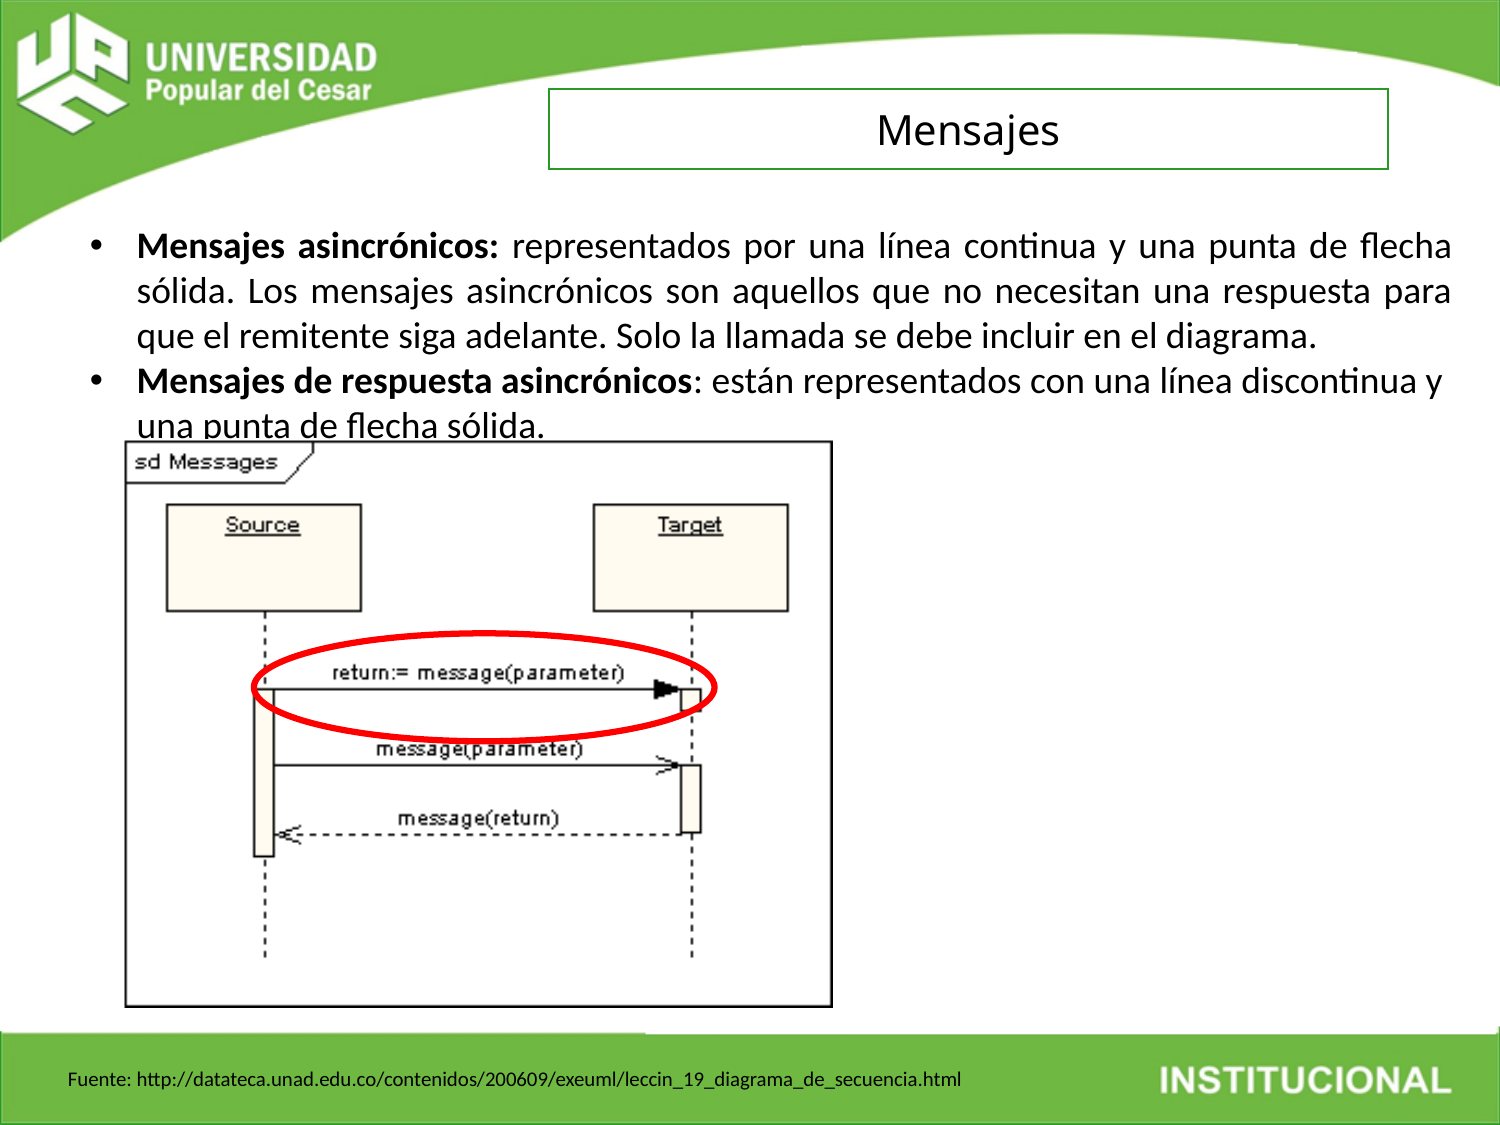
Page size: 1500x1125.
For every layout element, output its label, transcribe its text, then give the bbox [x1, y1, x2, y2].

text_box Mensajes [549, 88, 1388, 169]
text_box Fuente: http://datateca.unad.edu.co/contenidos/200609/exeuml/leccin_19_diagrama_de_secuencia.html [53, 1058, 1412, 1099]
text_box Mensajes asincrónicos: representados por una línea continua y una punta de flecha sólida. Los mensajes asincrónicos son aquellos que no necesitan una respuesta para que el remitente siga adelante. Solo la llamada se debe incluir en el diagrama. Mensajes de respuesta asincrónicos: están representados con una línea discontinua y una punta de flecha sólida. [0, 169, 1468, 454]
picture [0, 0, 1500, 1125]
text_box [123, 438, 833, 1009]
